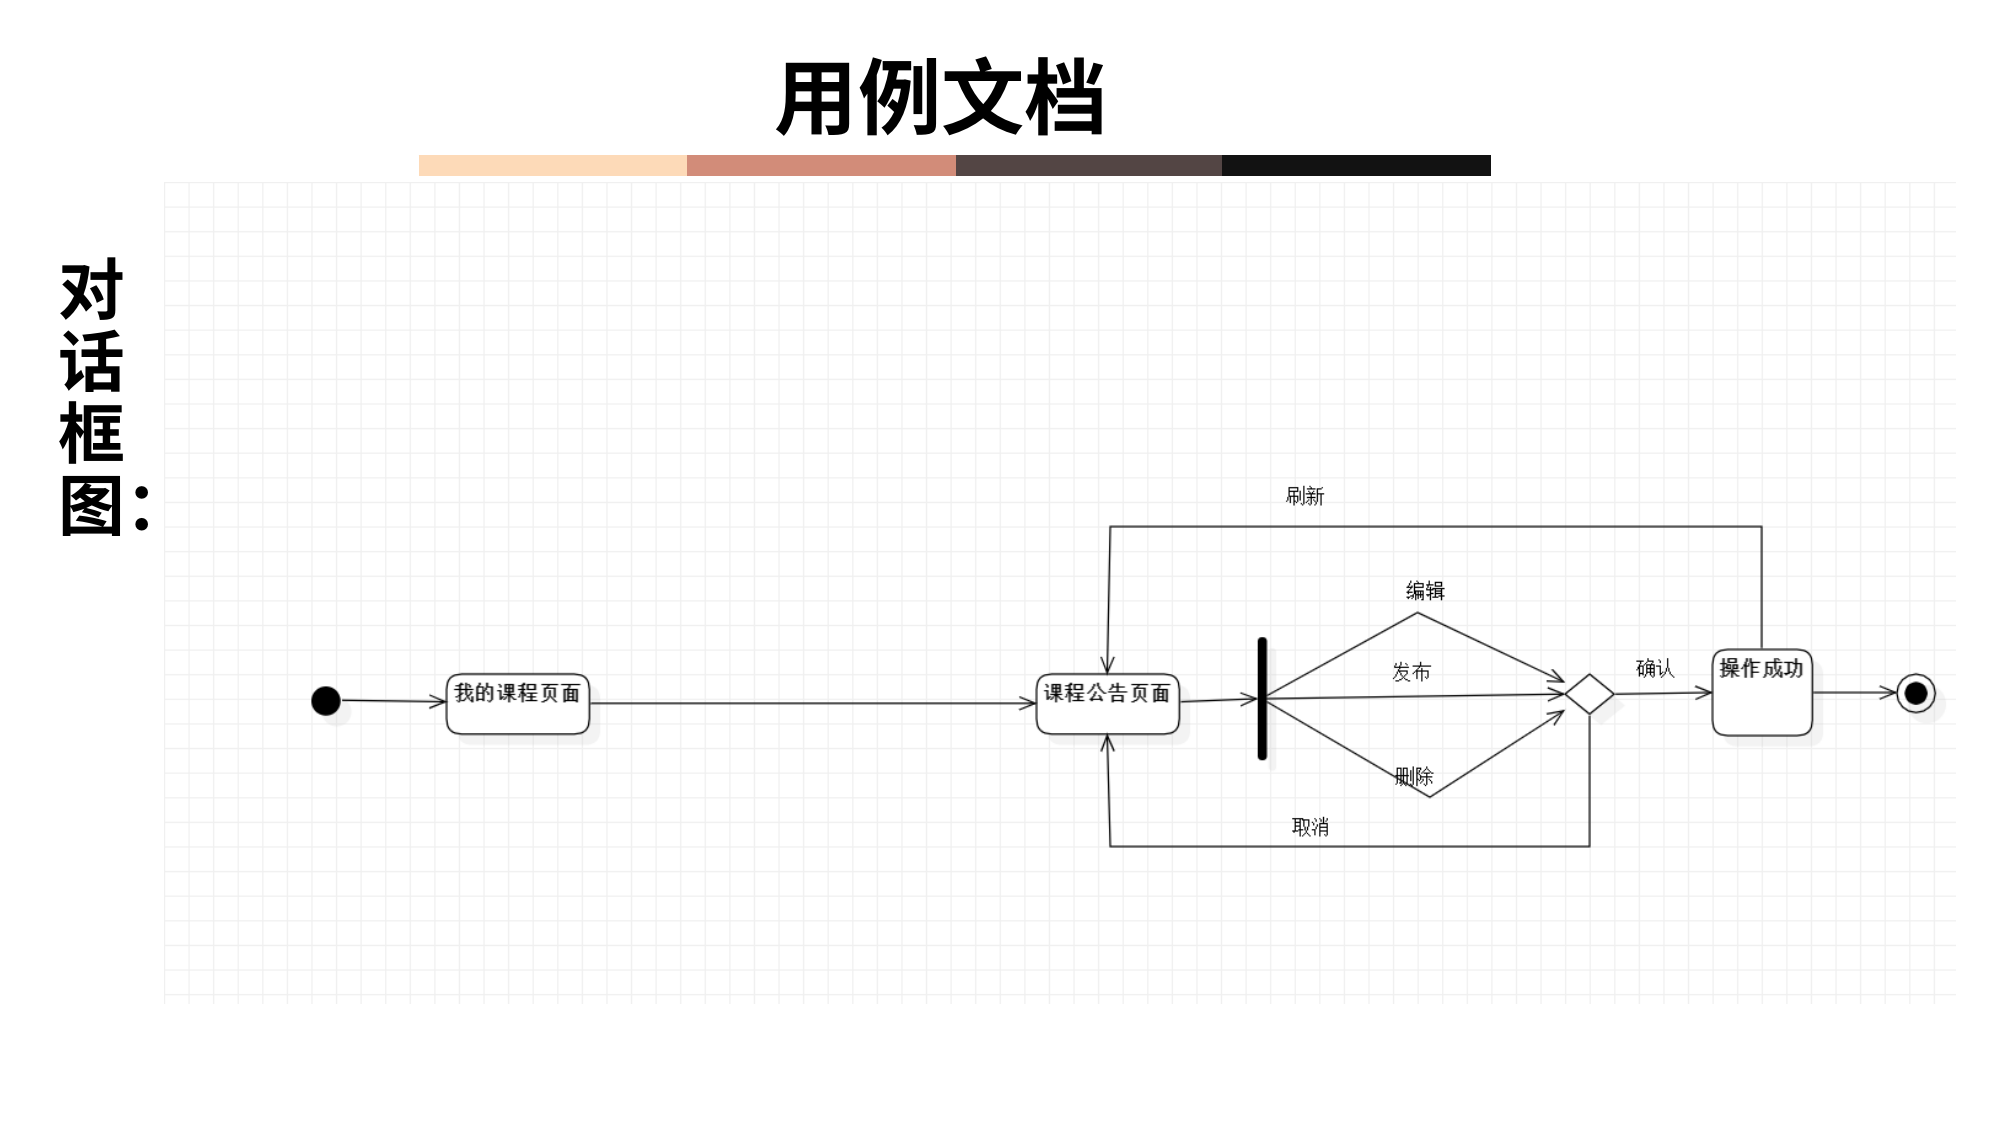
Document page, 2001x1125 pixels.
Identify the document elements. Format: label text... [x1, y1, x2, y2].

text_box 对话框图： [43, 249, 164, 593]
list 用例文档 [760, 49, 1477, 110]
picture [164, 182, 1956, 1004]
